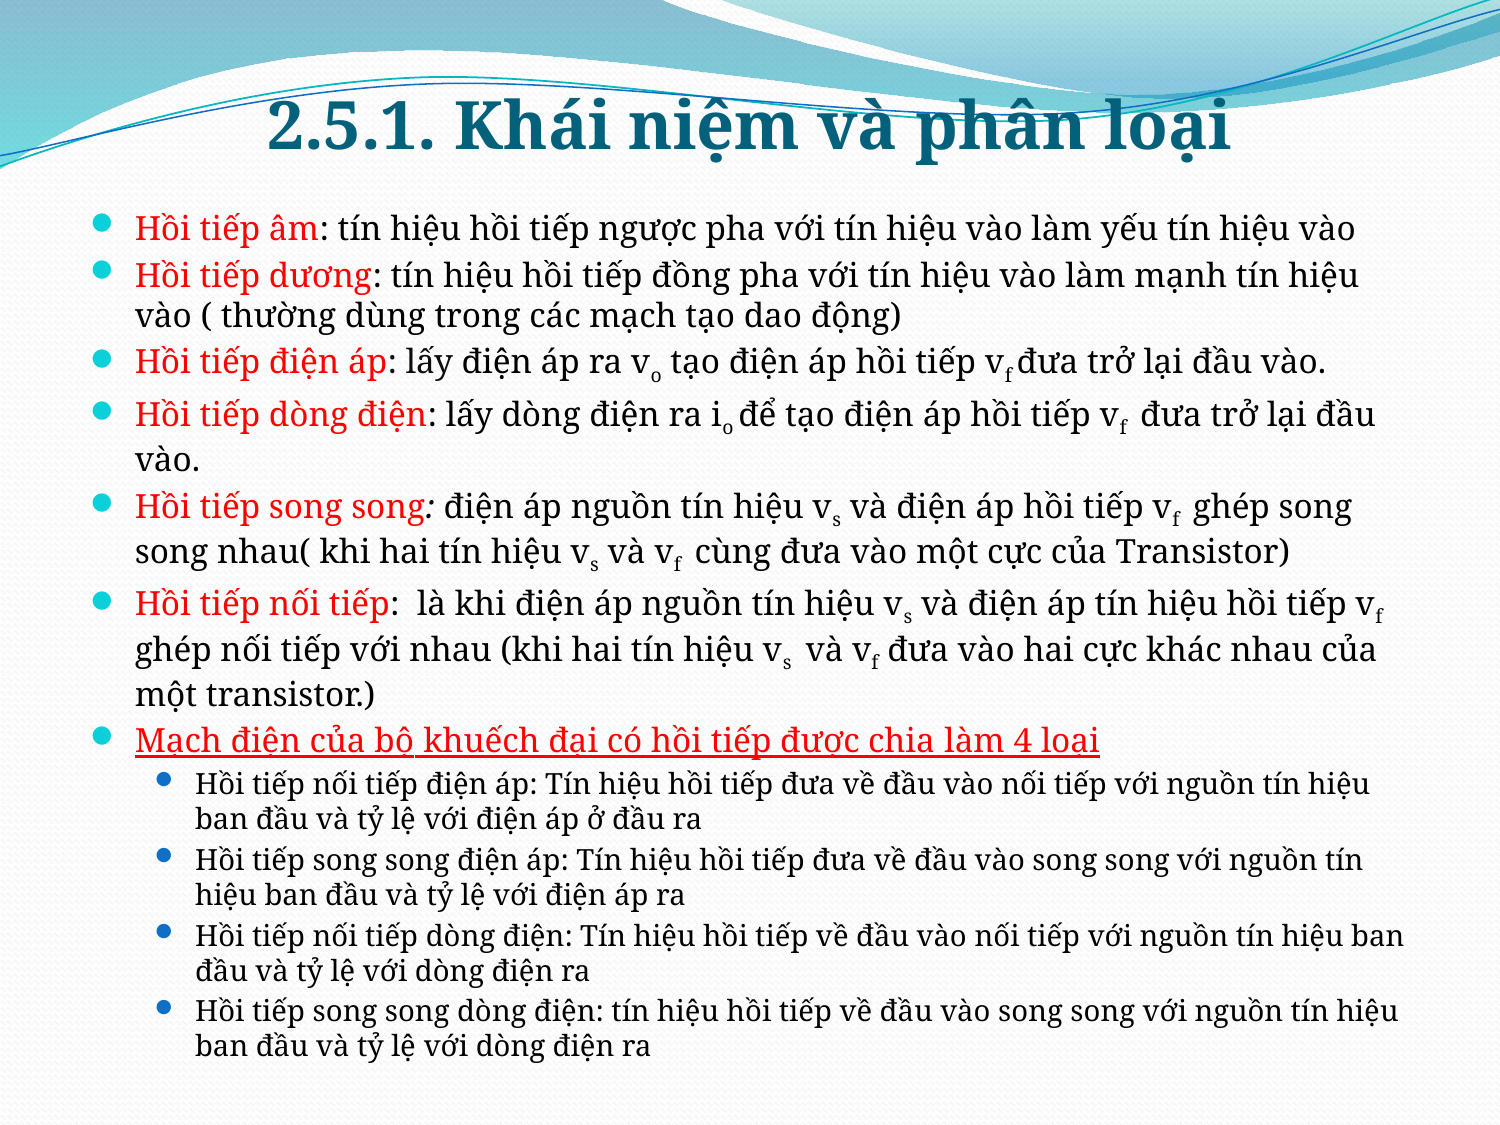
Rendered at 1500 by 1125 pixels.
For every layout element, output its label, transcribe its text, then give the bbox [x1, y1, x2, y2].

title 2.5.1. Khái niệm và phân loại [74, 62, 1426, 163]
list Hồi tiếp âm: tín hiệu hồi tiếp ngược pha với tín hiệu vào làm yếu tín hiệu vào Hồi tiếp dương: tín hiệu hồi tiếp đồng pha với tín hiệu vào làm mạnh tín hiệu vào ( thường dùng trong các mạch tạo dao động) Hồi tiếp điện áp: lấy điện áp ra vo tạo điện áp hồi tiếp vf đưa trở lại đầu vào. Hồi tiếp dòng điện: lấy dòng điện ra io để tạo điện áp hồi tiếp vf đưa trở lại đầu vào. Hồi tiếp song song: điện áp nguồn tín hiệu vs và điện áp hồi tiếp vf ghép song song nhau( khi hai tín hiệu vs và vf cùng đưa vào một cực của Transistor) Hồi tiếp nối tiếp: là khi điện áp nguồn tín hiệu vs và điện áp tín hiệu hồi tiếp vf ghép nối tiếp với nhau (khi hai tín hiệu vs và vf đưa vào hai cực khác nhau của một transistor.) Mạch điện của bộ khuếch đại có hồi tiếp được chia làm 4 loại Hồi tiếp nối tiếp điện áp: Tín hiệu hồi tiếp đưa về đầu vào nối tiếp với nguồn tín hiệu ban đầu và tỷ lệ với điện áp ở đầu ra Hồi tiếp song song điện áp: Tín hiệu hồi tiếp đưa về đầu vào song song với nguồn tín hiệu ban đầu và tỷ lệ với điện áp ra Hồi tiếp nối tiếp dòng điện: Tín hiệu hồi tiếp về đầu vào nối tiếp với nguồn tín hiệu ban đầu và tỷ lệ với dòng điện ra Hồi tiếp song song dòng điện: tín hiệu hồi tiếp về đầu vào song song với nguồn tín hiệu ban đầu và tỷ lệ với dòng điện ra [74, 199, 1426, 1063]
